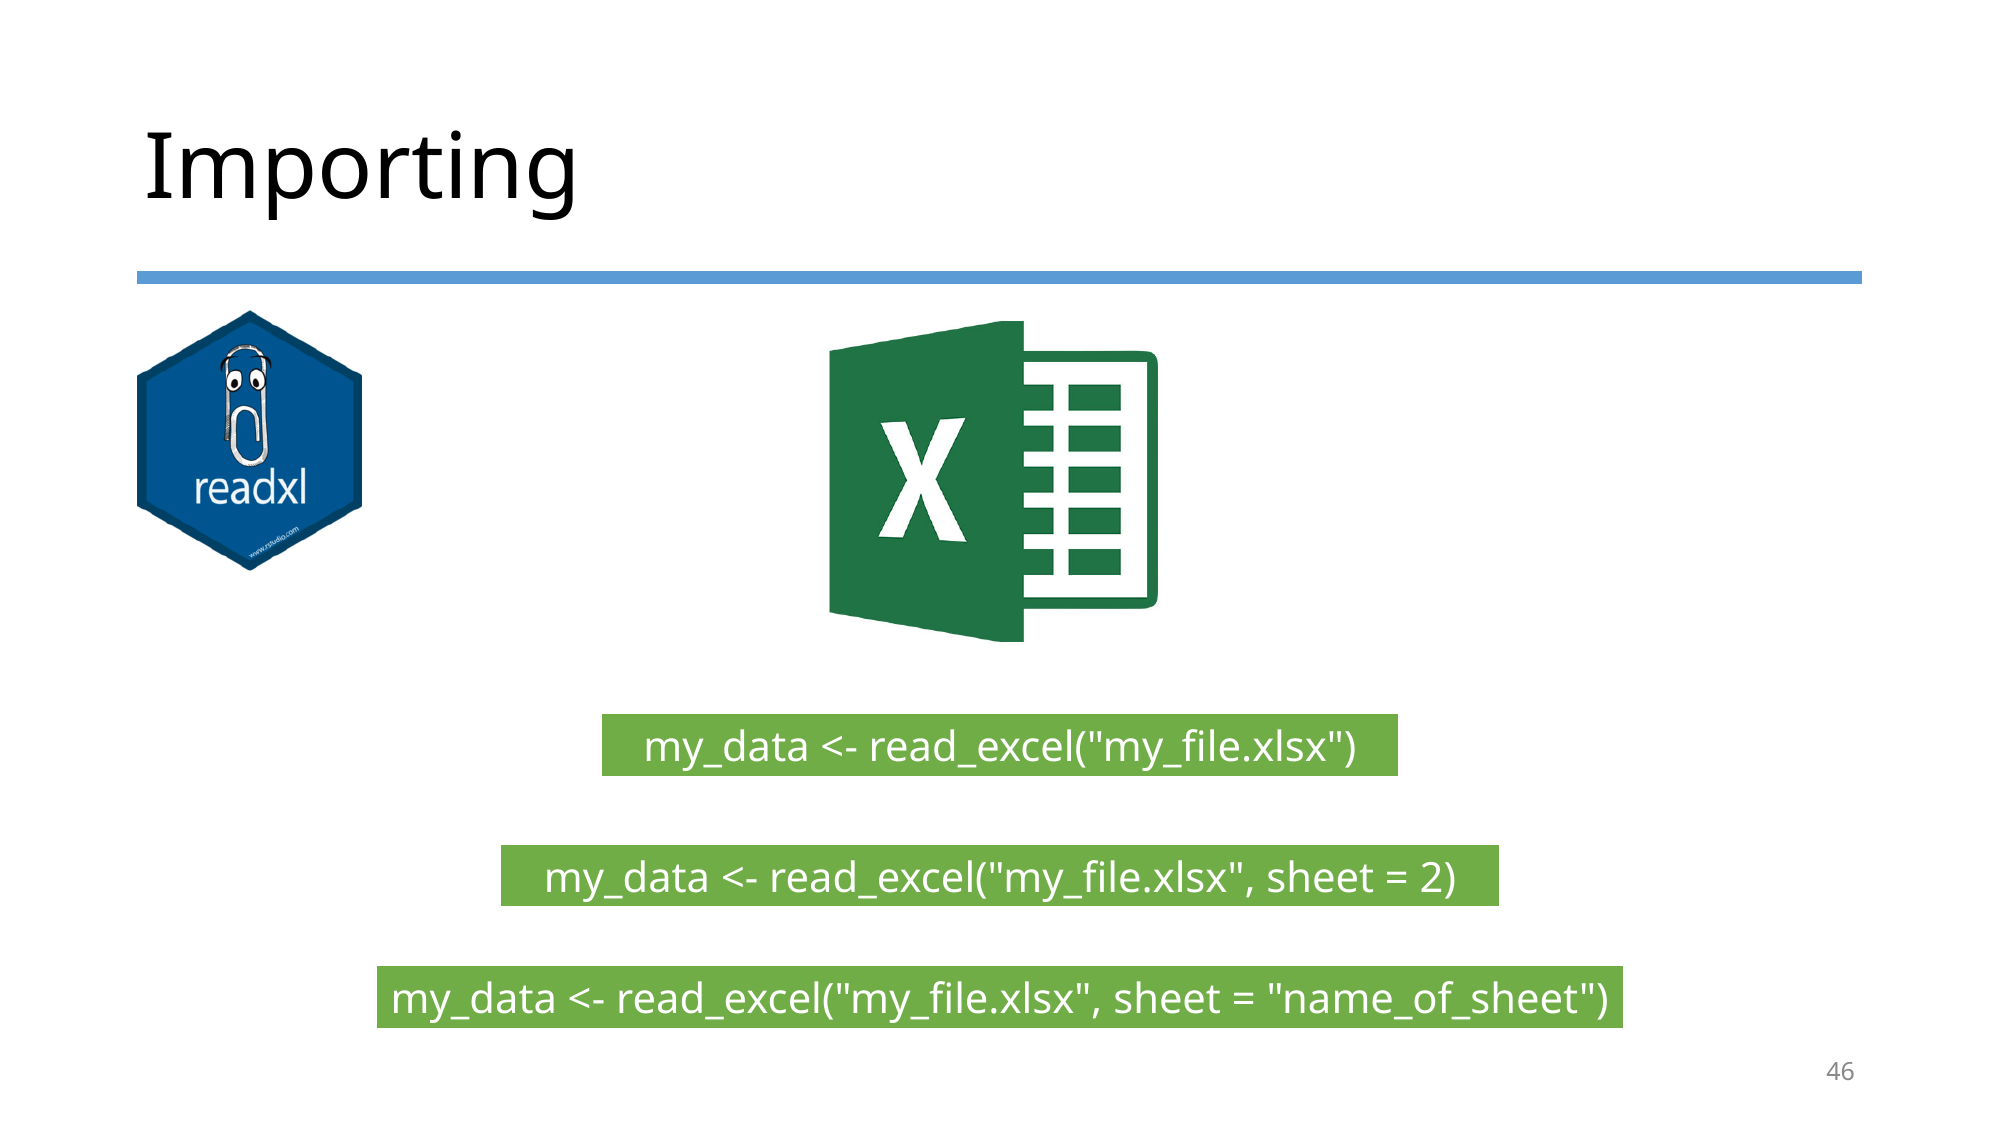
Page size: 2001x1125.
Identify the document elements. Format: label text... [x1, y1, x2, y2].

slide_number 46 [1817, 1050, 1863, 1096]
picture [815, 310, 1185, 648]
text_box my_data <- read_excel("my_file.xlsx", sheet = 2) [499, 843, 1501, 908]
title Importing [136, 59, 1863, 278]
text_box my_data <- read_excel("my_file.xlsx") [600, 712, 1400, 778]
text_box my_data <- read_excel("my_file.xlsx", sheet = "name_of_sheet") [375, 964, 1625, 1030]
picture [137, 310, 362, 571]
